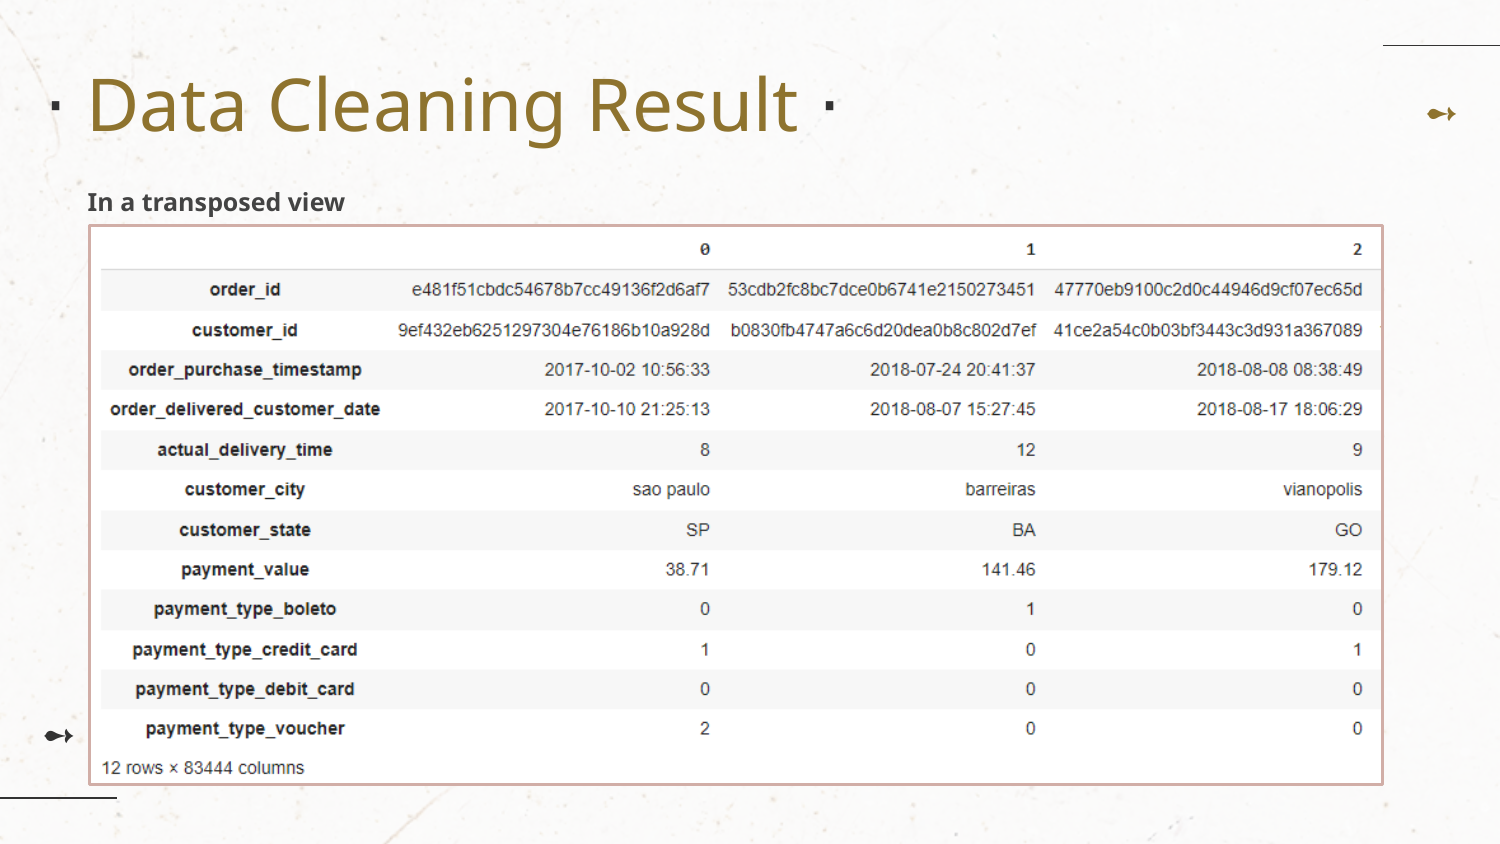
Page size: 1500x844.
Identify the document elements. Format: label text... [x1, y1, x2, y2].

text_box In a transposed view [72, 166, 1148, 232]
picture [90, 226, 1382, 783]
title ⋅ Data Cleaning Result ⋅ [29, 63, 1478, 142]
